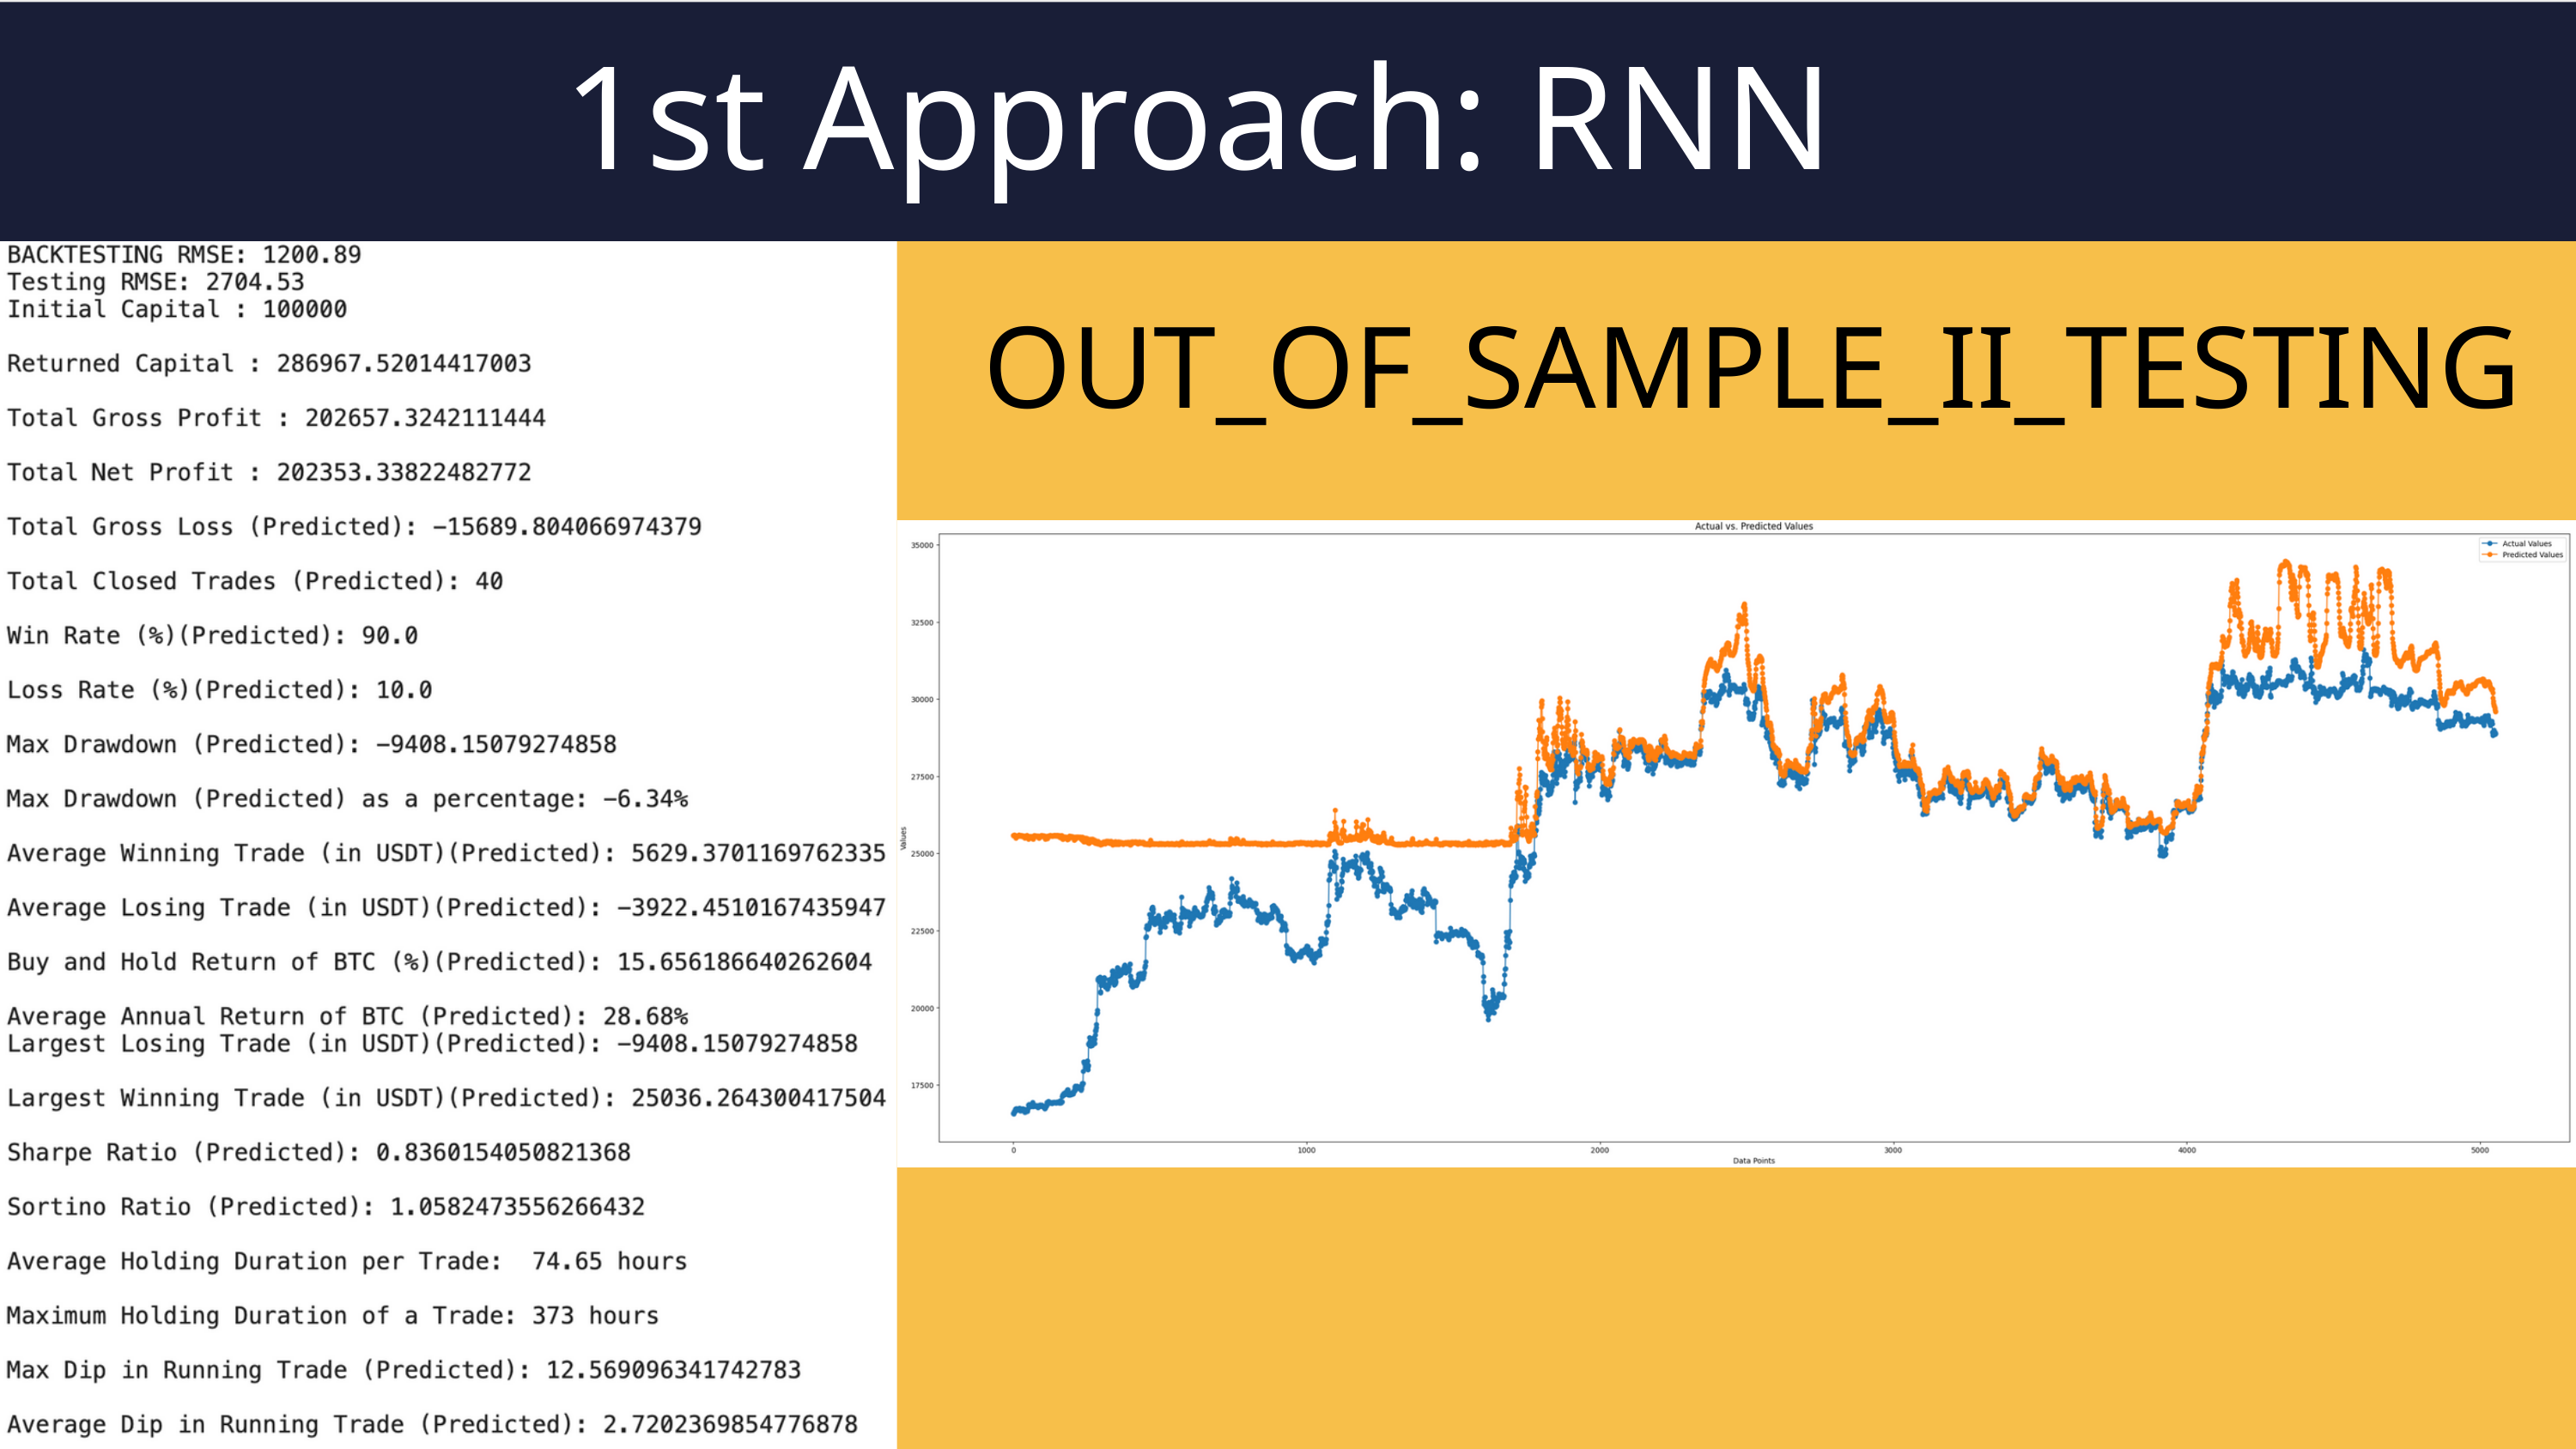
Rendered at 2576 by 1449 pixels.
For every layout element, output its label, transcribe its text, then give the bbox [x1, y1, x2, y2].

text_box [897, 520, 2576, 1167]
text_box [0, 2, 2576, 241]
text_box [897, 241, 2576, 520]
text_box OUT_OF_SAMPLE_II_TESTING [949, 318, 2556, 432]
text_box [0, 241, 897, 1449]
text_box 1st Approach: RNN [563, 55, 1863, 199]
text_box [897, 1167, 2576, 1449]
